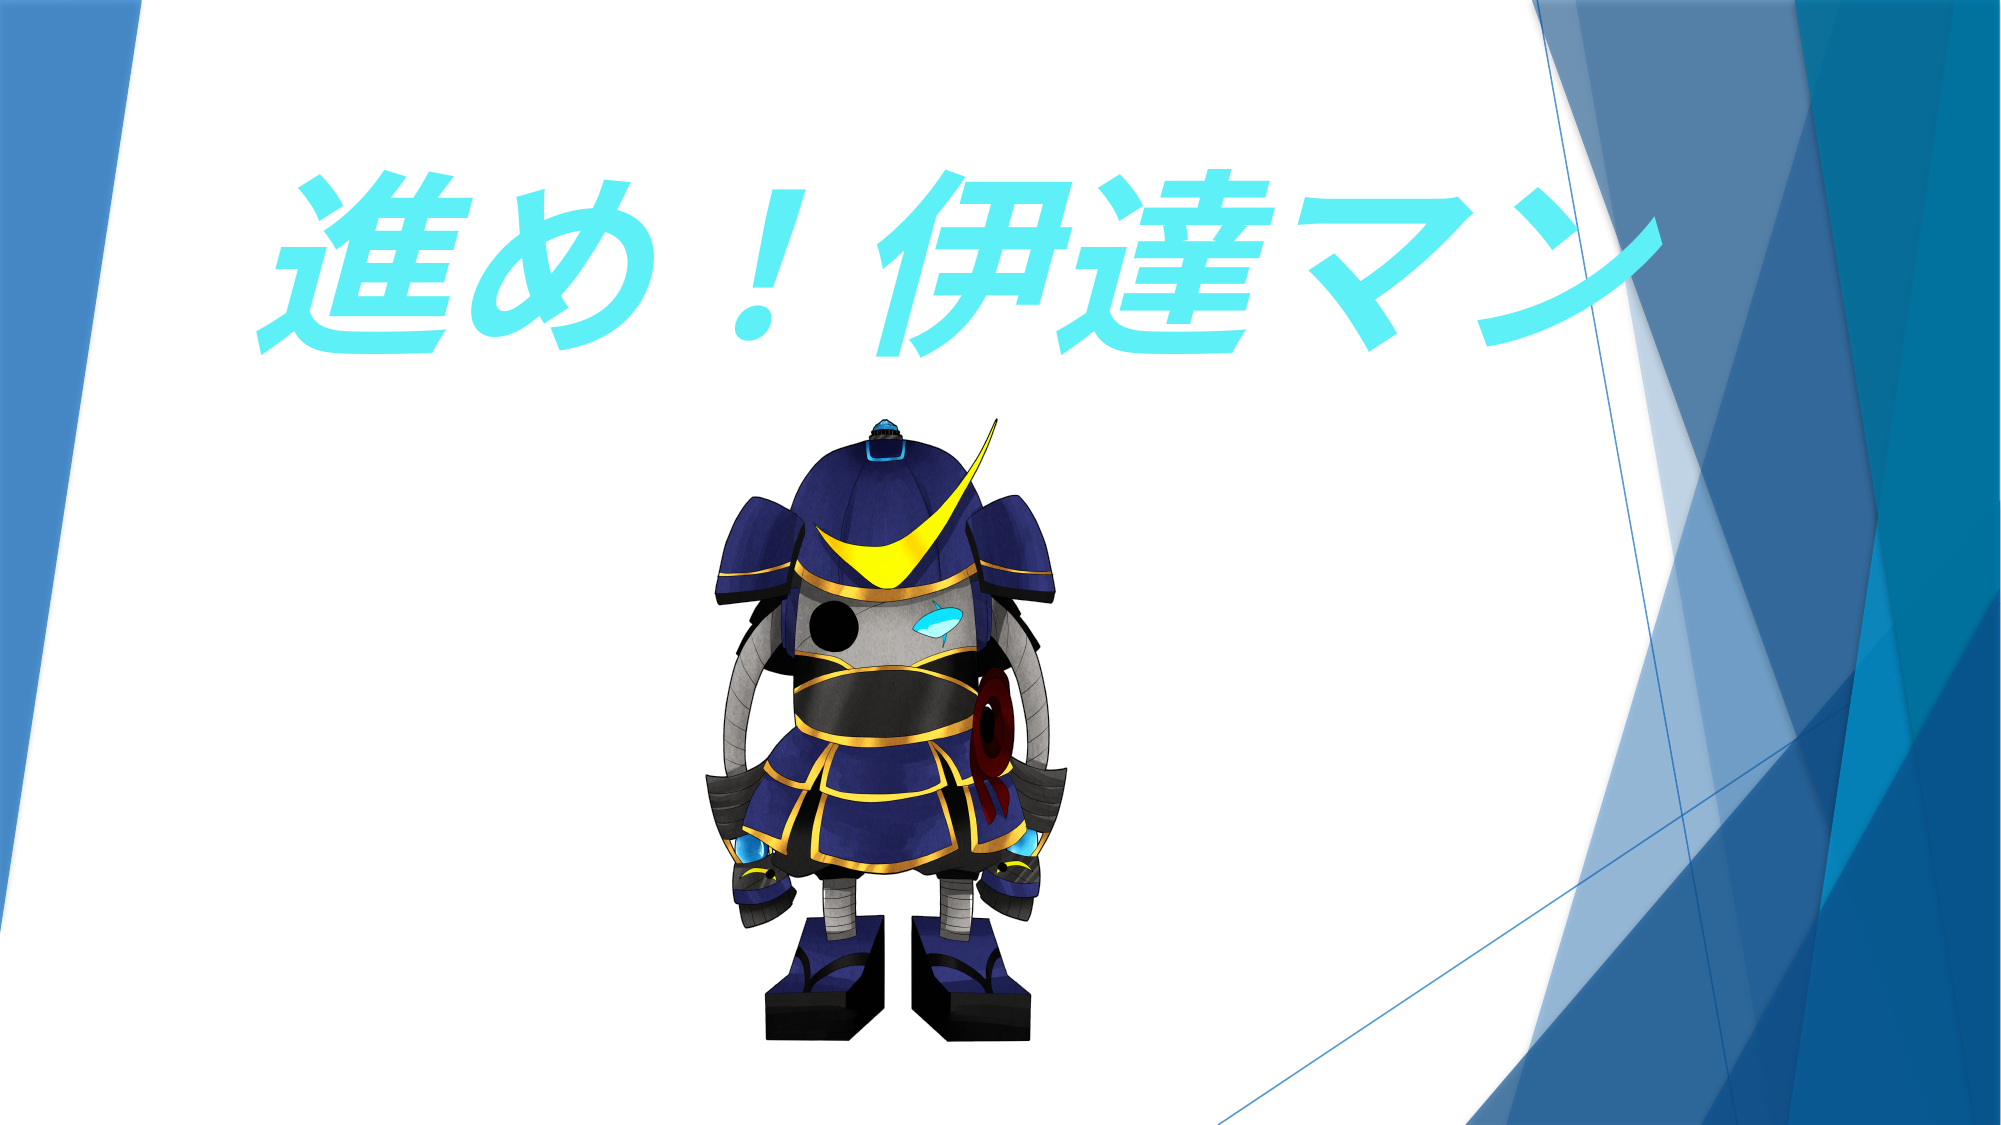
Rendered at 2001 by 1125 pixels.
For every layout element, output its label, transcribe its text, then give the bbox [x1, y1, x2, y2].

title 進め！伊達マン [106, 116, 1665, 387]
picture [677, 344, 1095, 1117]
